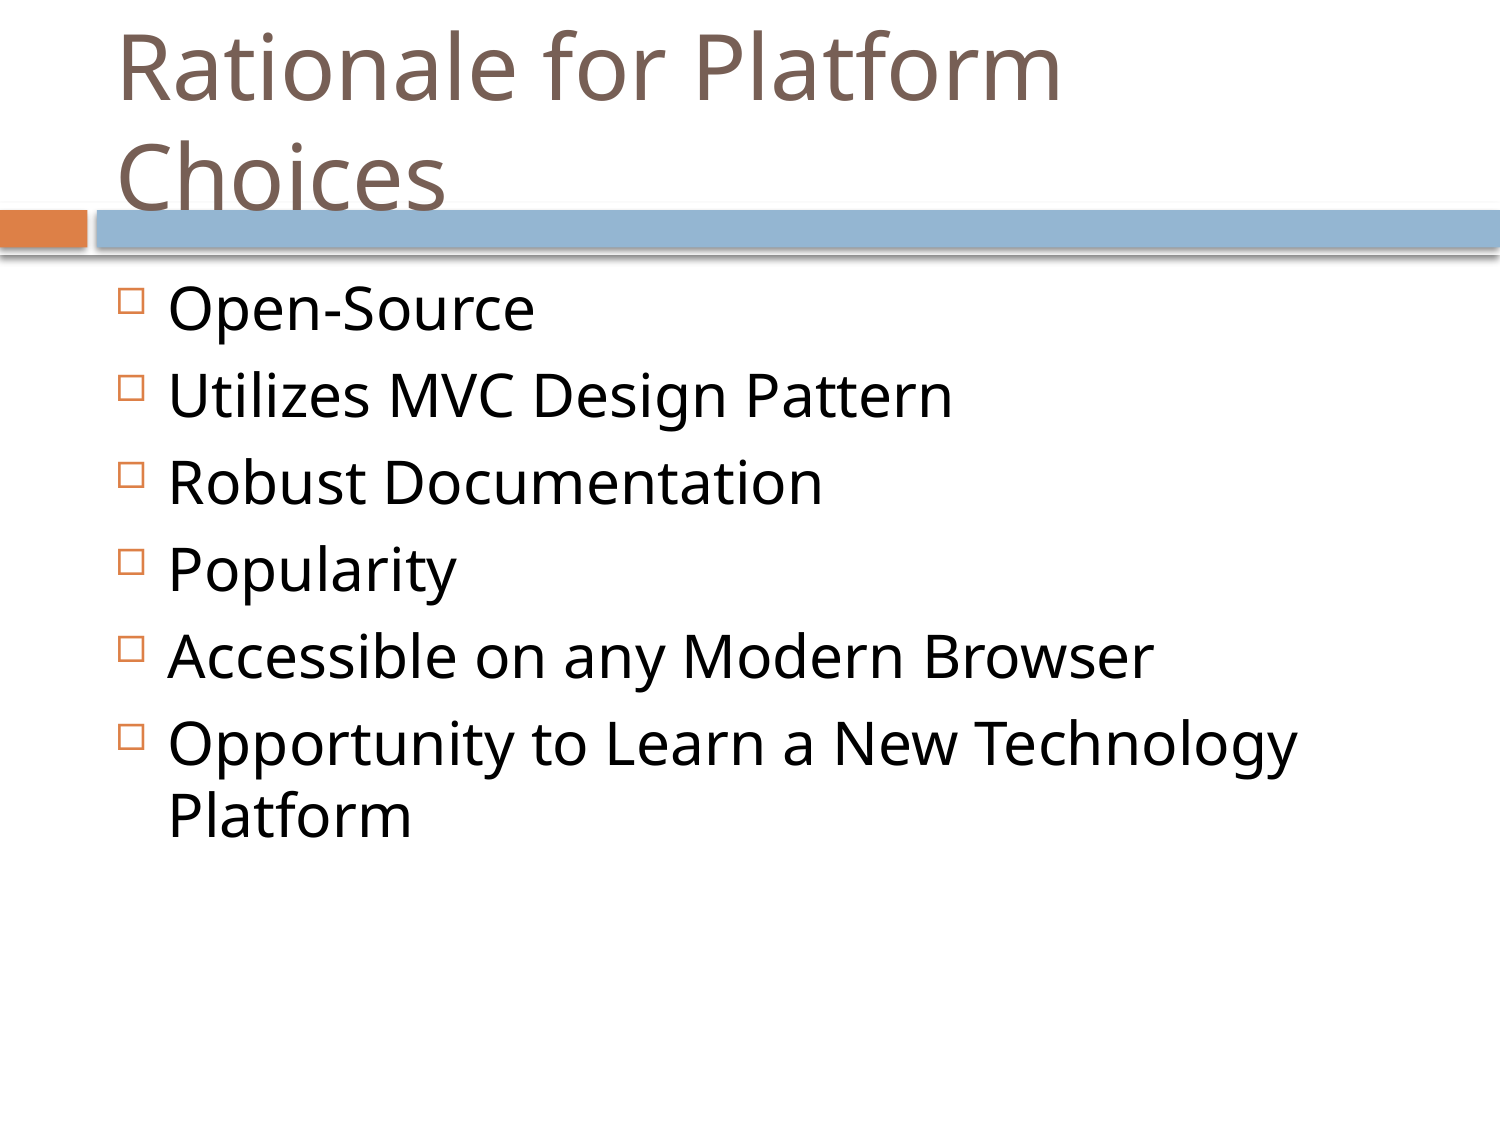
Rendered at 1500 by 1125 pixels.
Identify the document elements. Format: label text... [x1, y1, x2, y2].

title Rationale for Platform Choices [100, 37, 1438, 200]
list Open-Source Utilizes MVC Design Pattern Robust Documentation Popularity Accessible on any Modern Browser Opportunity to Learn a New Technology Platform [100, 262, 1438, 1000]
